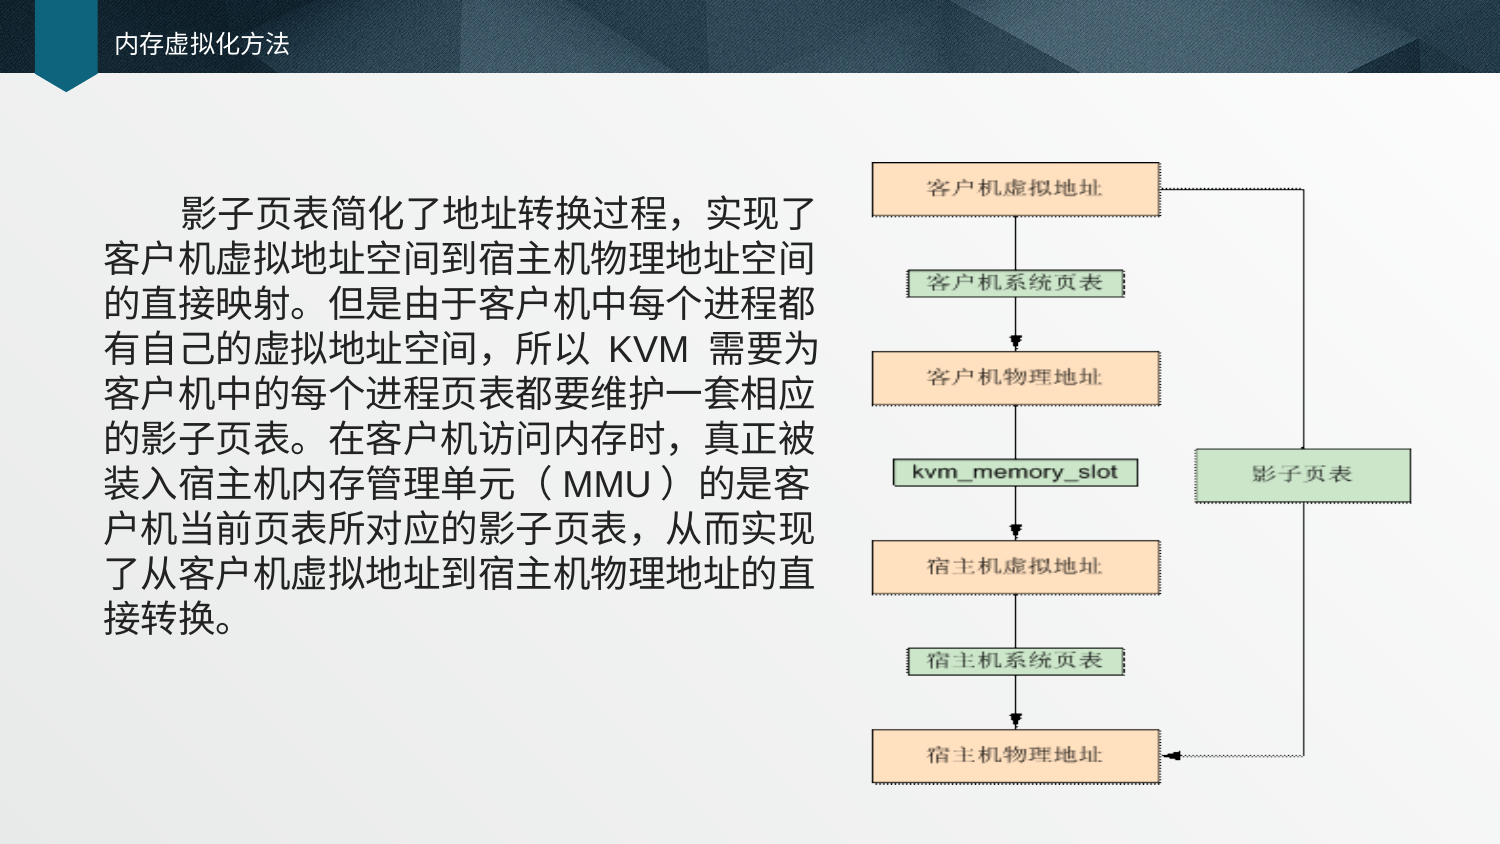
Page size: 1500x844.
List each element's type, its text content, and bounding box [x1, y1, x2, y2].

picture [869, 162, 1414, 785]
title 内存虚拟化方法 [99, 20, 550, 66]
text_box [0, 202, 864, 654]
picture [0, 0, 34, 73]
text_box 影子页表简化了地址转换过程，实现了客户机虚拟地址空间到宿主机物理地址空间的直接映射。但是由于客户机中每个进程都有自己的虚拟地址空间，所以 KVM 需要为客户机中的每个进程页表都要维护一套相应的影子页表。在客户机访问内存时，真正被装入宿主机内存管理单元（MMU）的是客户机当前页表所对应的影子页表，从而实现了从客户机虚拟地址到宿主机物理地址的直接转换。 [88, 182, 839, 648]
picture [98, 0, 1500, 73]
